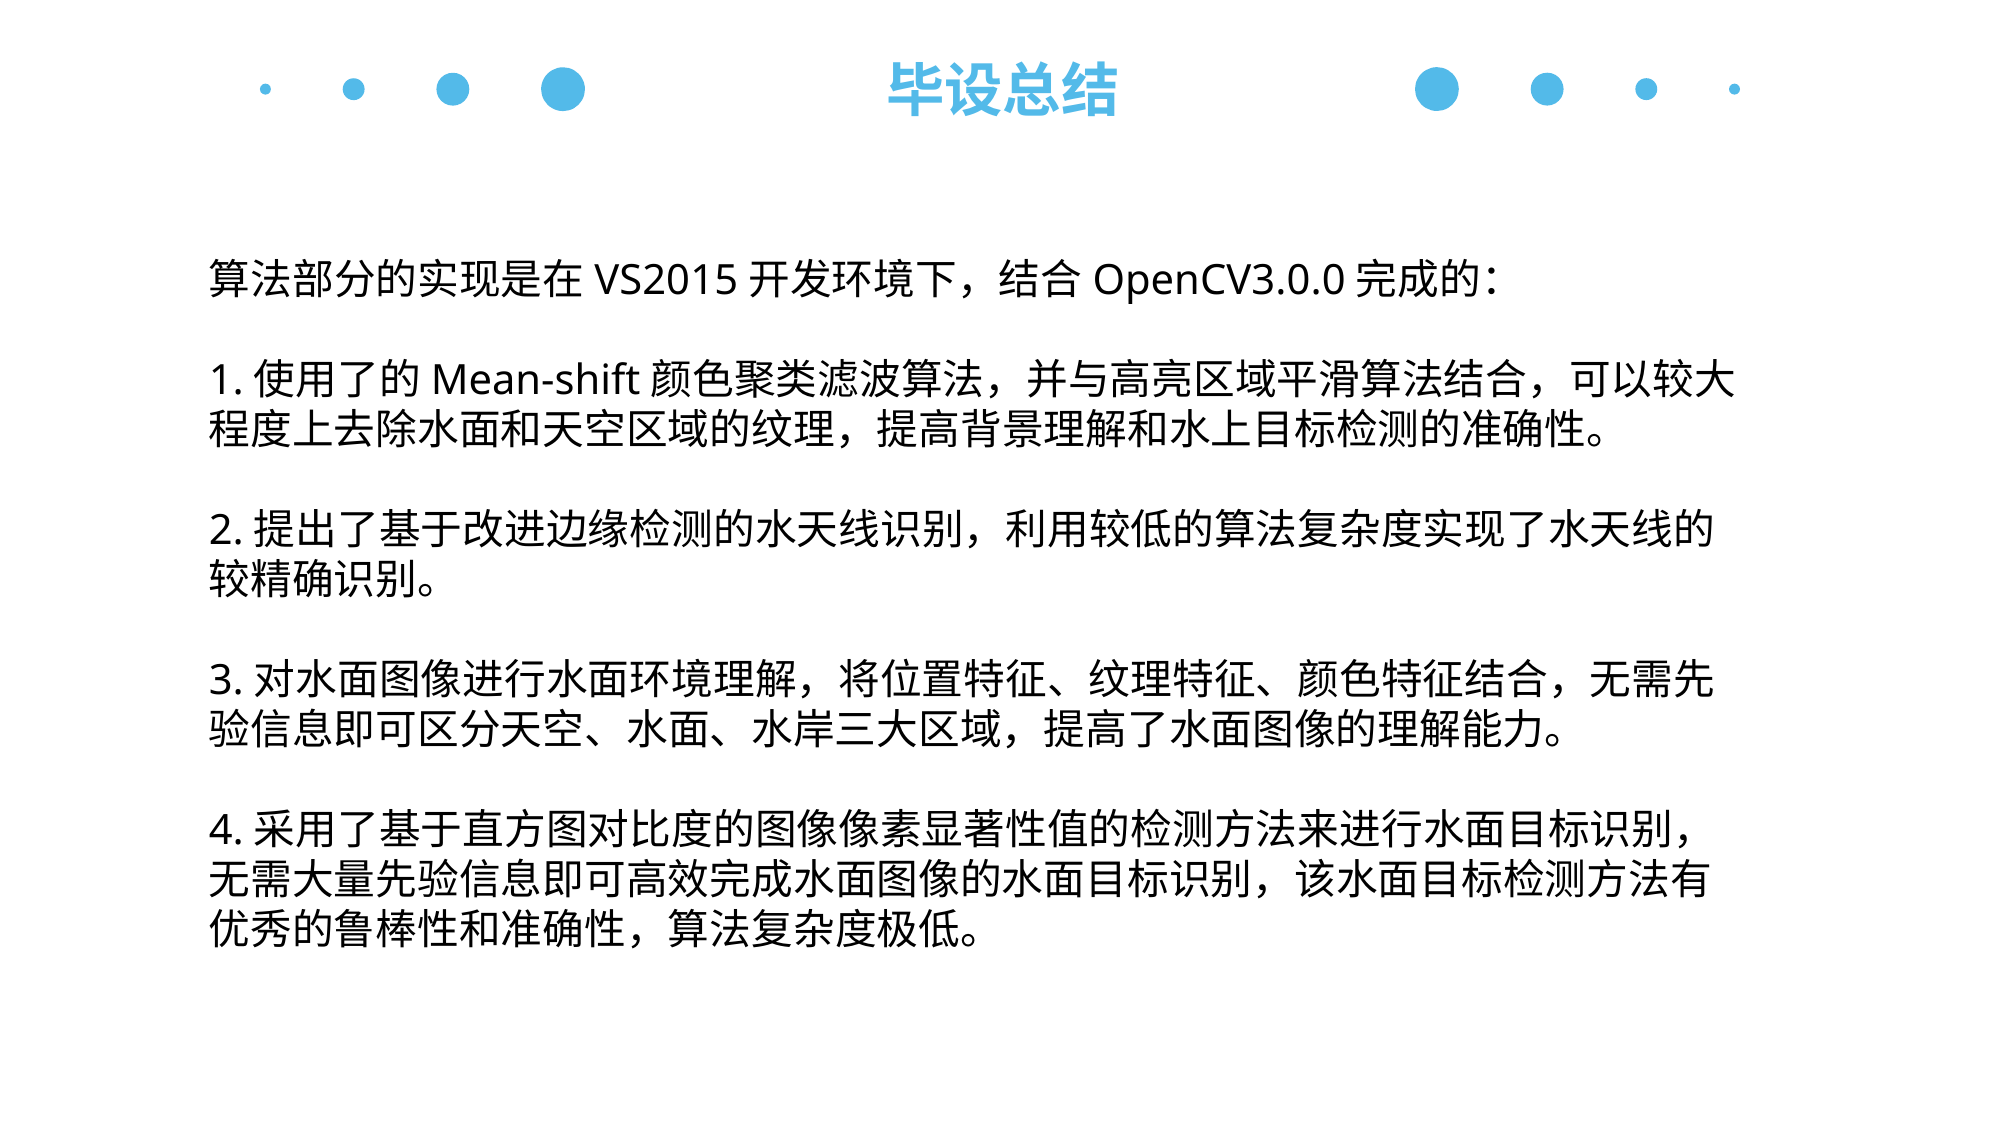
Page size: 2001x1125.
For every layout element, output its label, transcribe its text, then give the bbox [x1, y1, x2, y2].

text_box 毕设总结 [588, 111, 1418, 131]
text_box 毕设总结 [588, 45, 1418, 67]
text_box 算法部分的实现是在VS2015开发环境下，结合OpenCV3.0.0完成的： 1.使用了的Mean-shift颜色聚类滤波算法，并与高亮区域平滑算法结合，可以较大程度上去除水面和天空区域的纹理，提高背景理解和水上目标检测的准确性。 2.提出了基于改进边缘检测的水天线识别，利用较低的算法复杂度实现了水天线的较精确识别。 3.对水面图像进行水面环境理解，将位置特征、纹理特征、颜色特征结合，无需先验信息即可区分天空、水面、水岸三大区域，提高了水面图像的理解能力。 4.采用了基于直方图对比度的图像像素显著性值的检测方法来进行水面目标识别，无需大量先验信息即可高效完成水面图像的水面目标识别，该水面目标检测方法有优秀的鲁棒性和准确性，算法复杂度极低。 [193, 245, 1768, 1021]
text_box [259, 67, 1741, 111]
